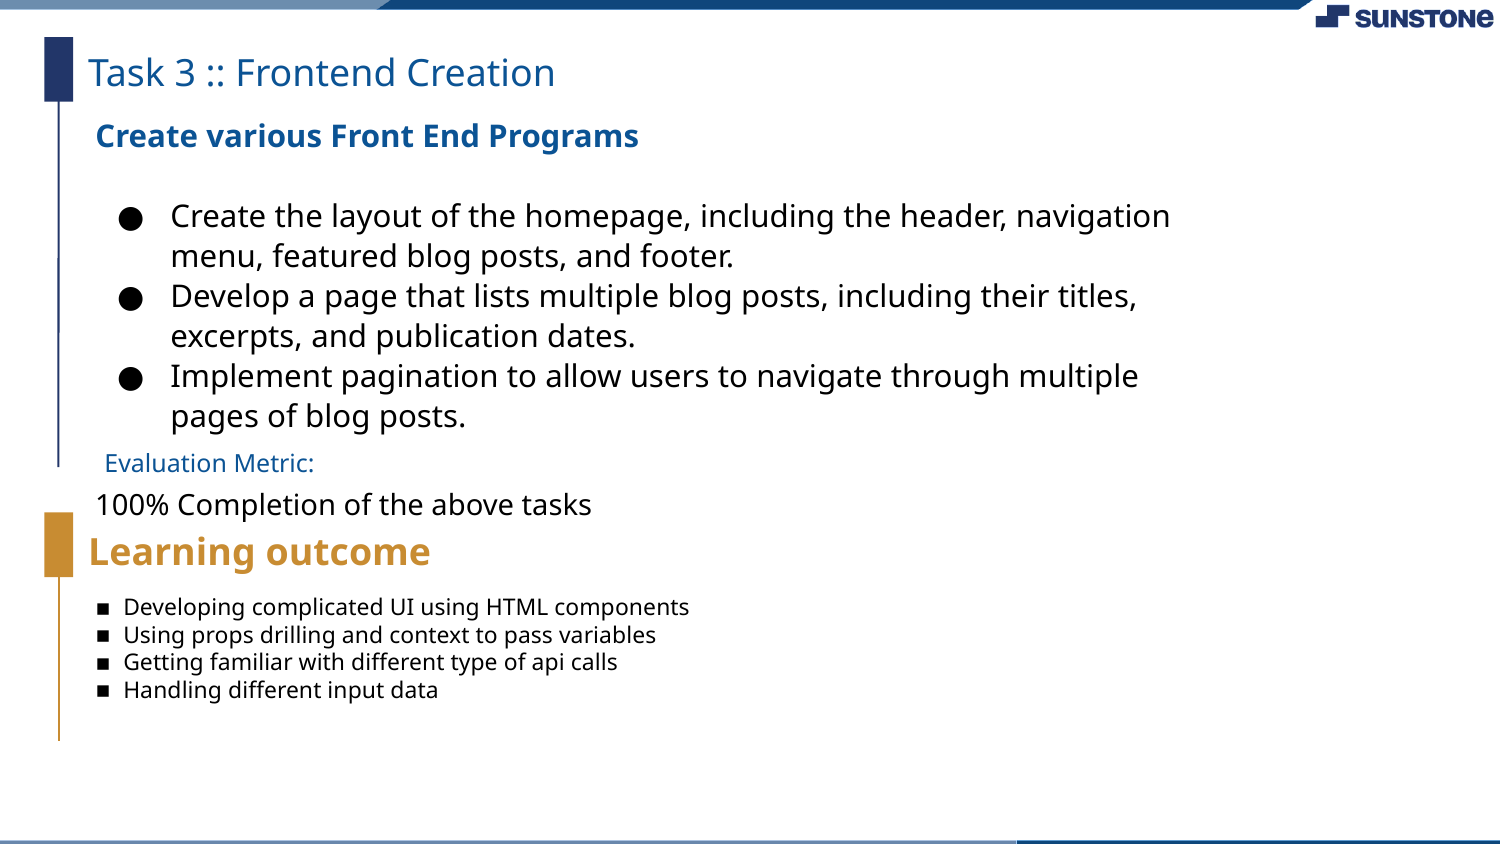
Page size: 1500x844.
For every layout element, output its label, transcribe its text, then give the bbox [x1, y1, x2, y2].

list Developing complicated UI using HTML components Using props drilling and context to pass variables Getting familiar with different type of api calls Handling different input data [80, 585, 1237, 742]
picture [0, 0, 1500, 844]
text_box Evaluation Metric: [89, 440, 843, 493]
text_box 100% Completion of the above tasks [80, 479, 834, 532]
text_box Task 3 :: Frontend Creation [73, 41, 701, 94]
text_box Learning outcome [73, 520, 505, 573]
list Create various Front End Programs Create the layout of the homepage, including the header, navigation menu, featured blog posts, and footer. Develop a page that lists multiple blog posts, including their titles, excerpts, and publication dates. Implement pagination to allow users to navigate through multiple pages of blog posts. [80, 106, 1211, 373]
